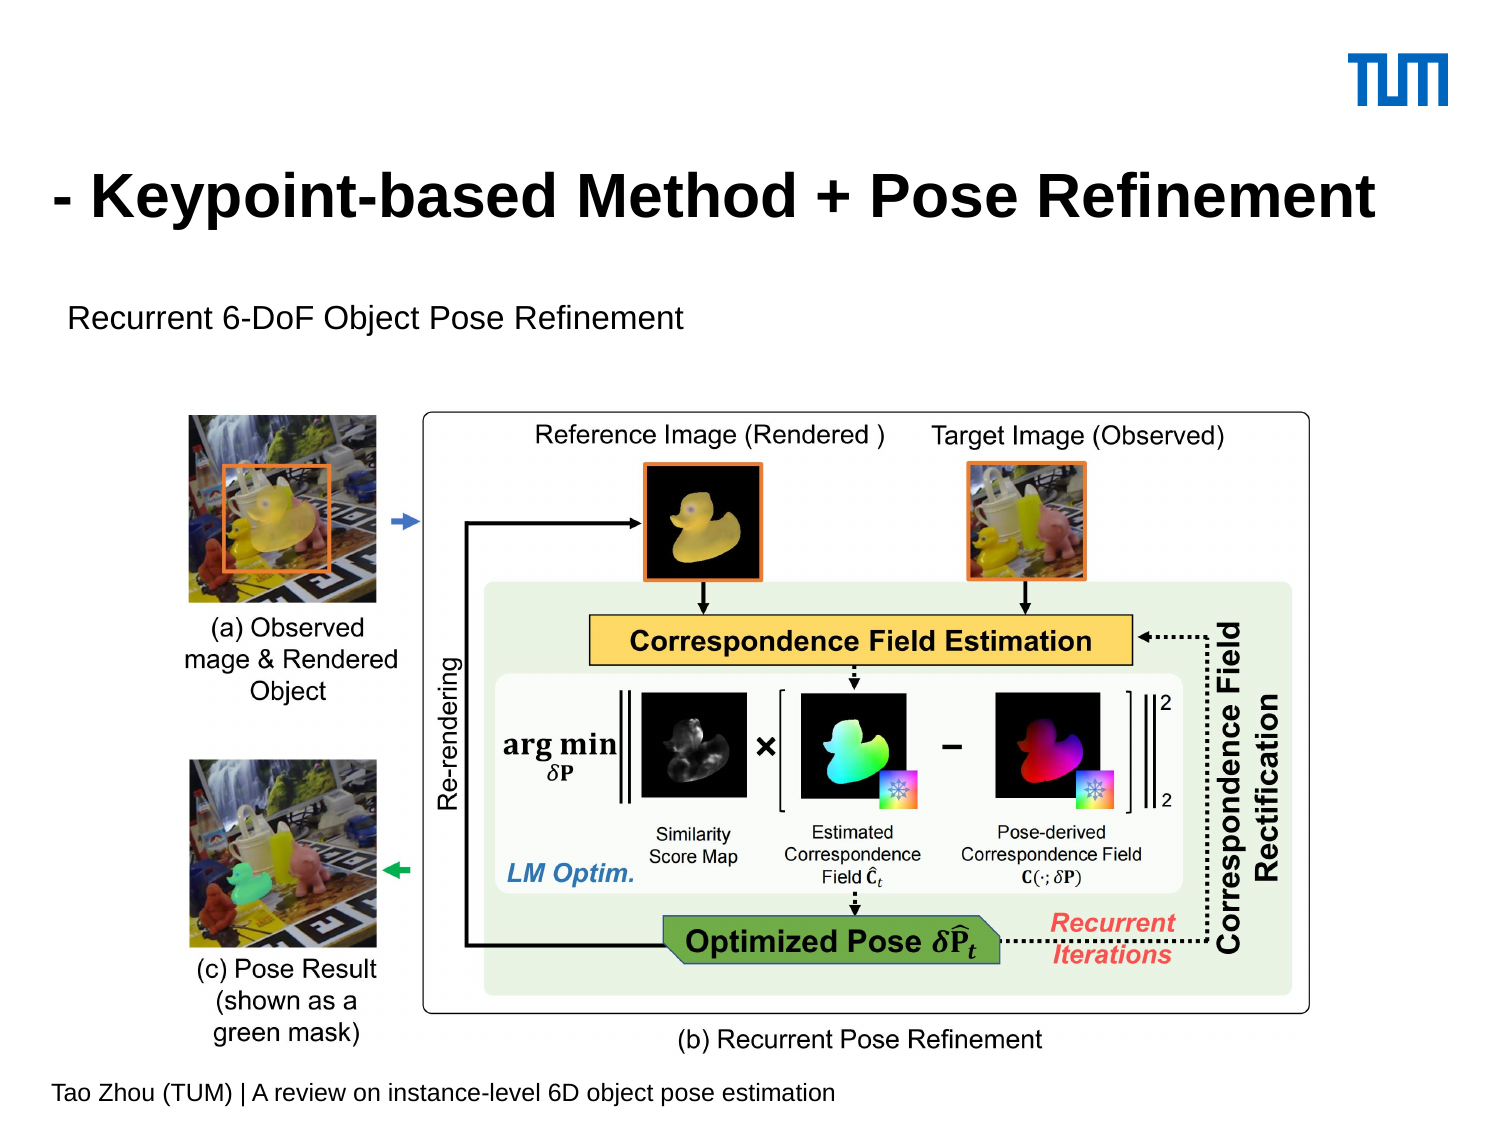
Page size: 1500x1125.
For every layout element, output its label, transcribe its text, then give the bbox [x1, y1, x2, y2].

title - Keypoint-based Method + Pose Refinement [52, 162, 1449, 231]
picture [184, 409, 1316, 1061]
footer Tao Zhou (TUM) | A review on instance-level 6D object pose estimation [51, 1061, 1112, 1122]
list Recurrent 6-DoF Object Pose Refinement [52, 289, 1449, 407]
